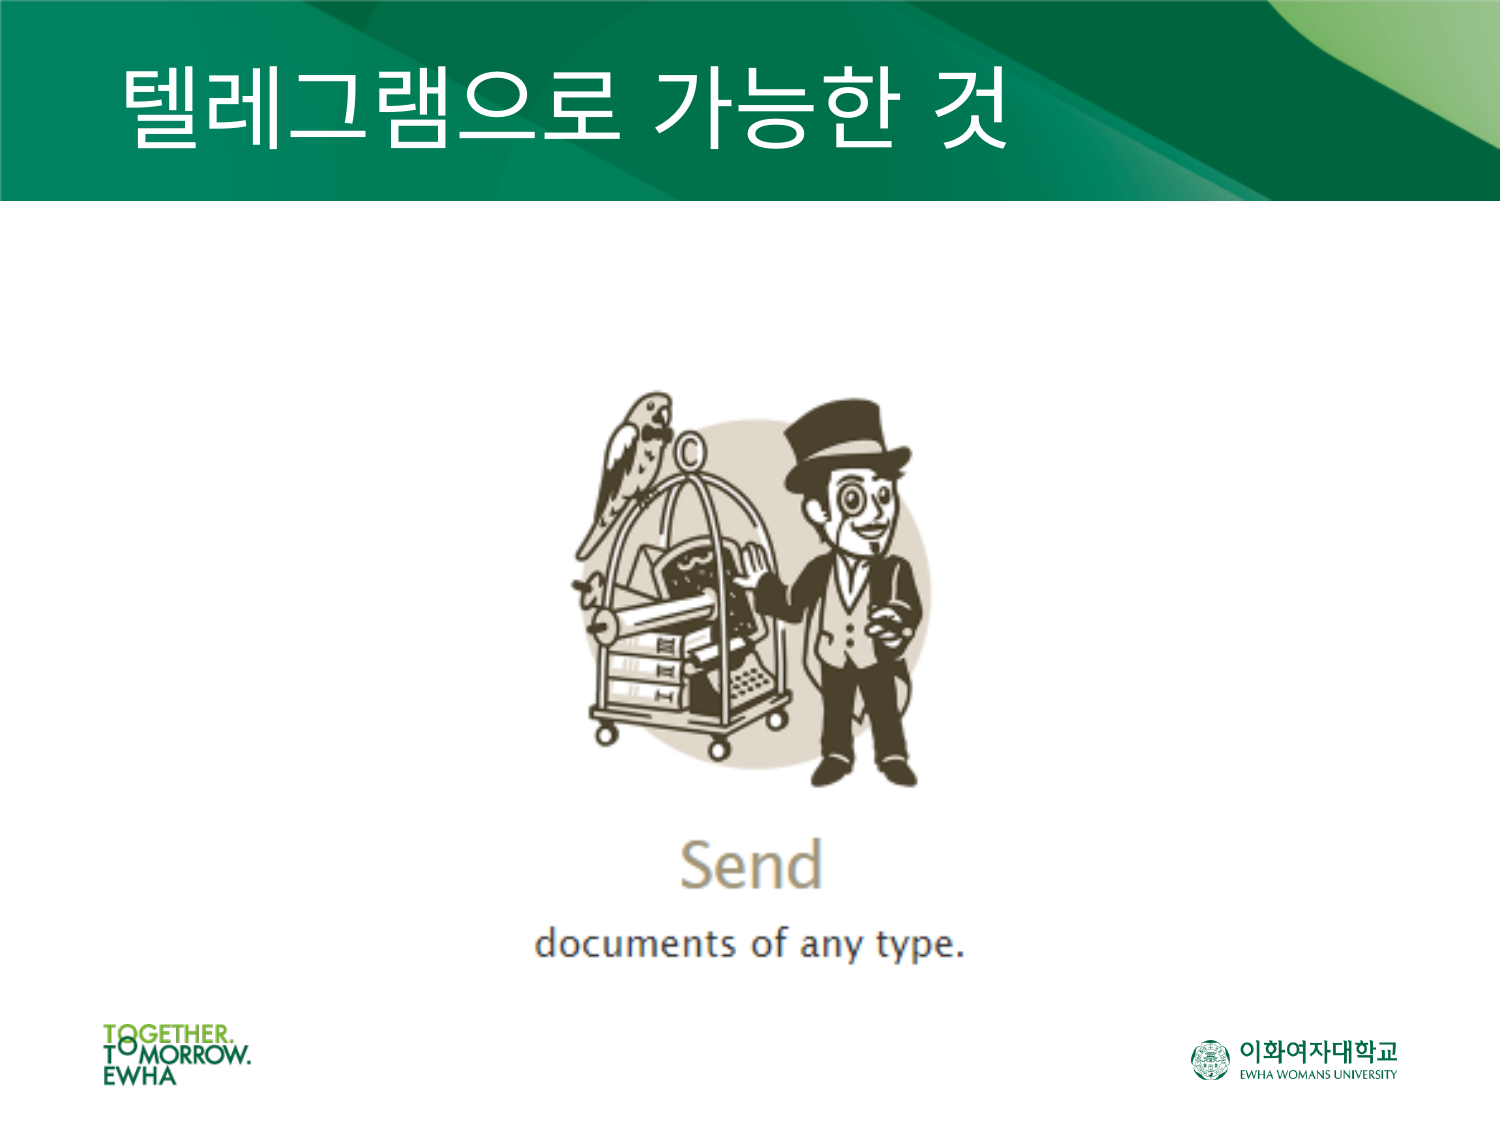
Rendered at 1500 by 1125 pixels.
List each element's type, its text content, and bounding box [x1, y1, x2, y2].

picture [457, 348, 1042, 998]
title 텔레그램으로 가능한 것 [103, 4, 1397, 222]
picture [1191, 1040, 1397, 1080]
picture [0, 0, 1500, 201]
picture [103, 1024, 251, 1087]
